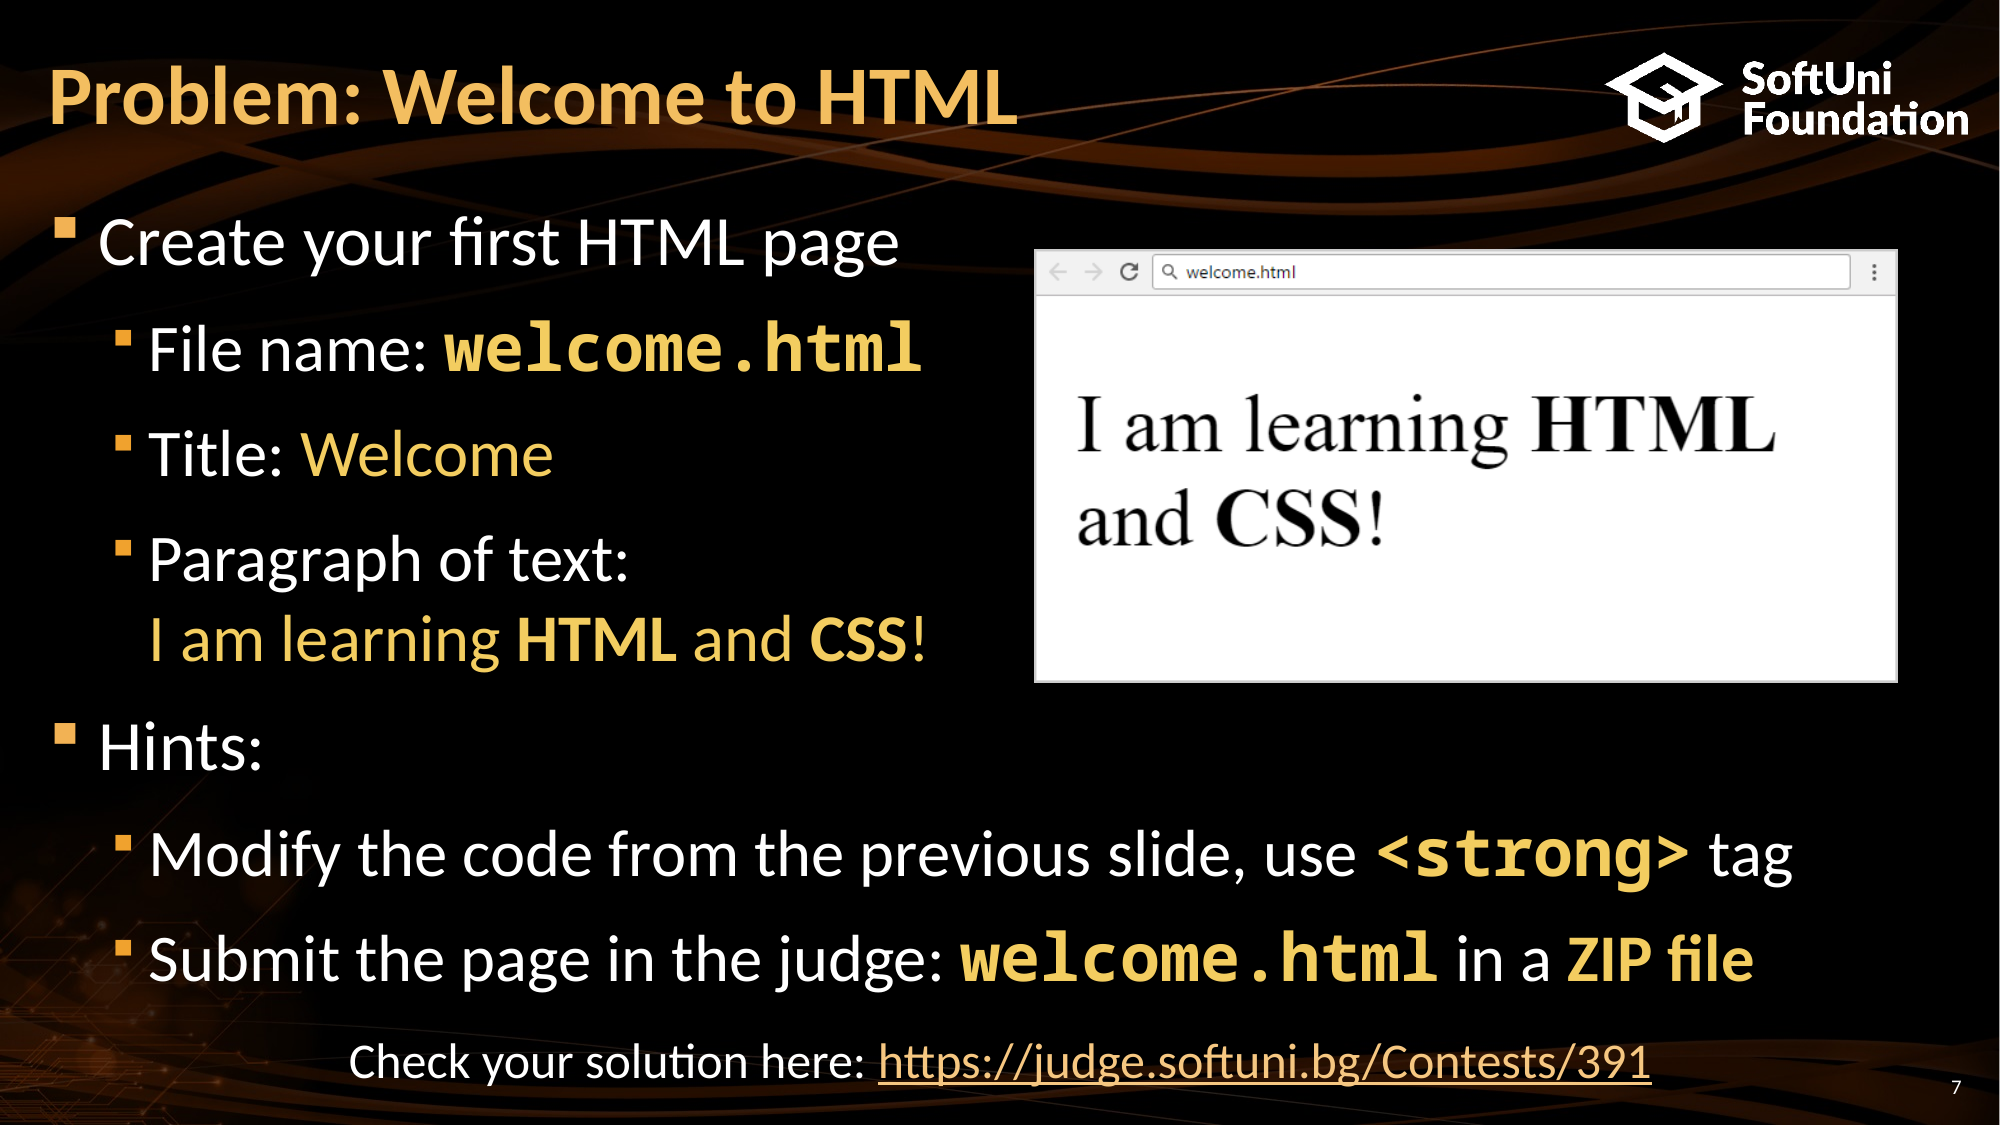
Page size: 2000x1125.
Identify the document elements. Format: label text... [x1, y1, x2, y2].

text_box Check your solution here: https://judge.softuni.bg/Contests/391 [137, 1021, 1875, 1096]
title Problem: Welcome to HTML [30, 6, 1602, 189]
picture [0, 0, 2000, 1125]
slide_number 7 [1938, 1070, 1968, 1103]
list Create your first HTML page File name: welcome.html Title: Welcome Paragraph of text: I am learning HTML and CSS! Hints: Modify the code from the previous slide, use <strong> tag Submit the page in the judge: welcome.html in a ZIP file [31, 188, 1938, 1103]
